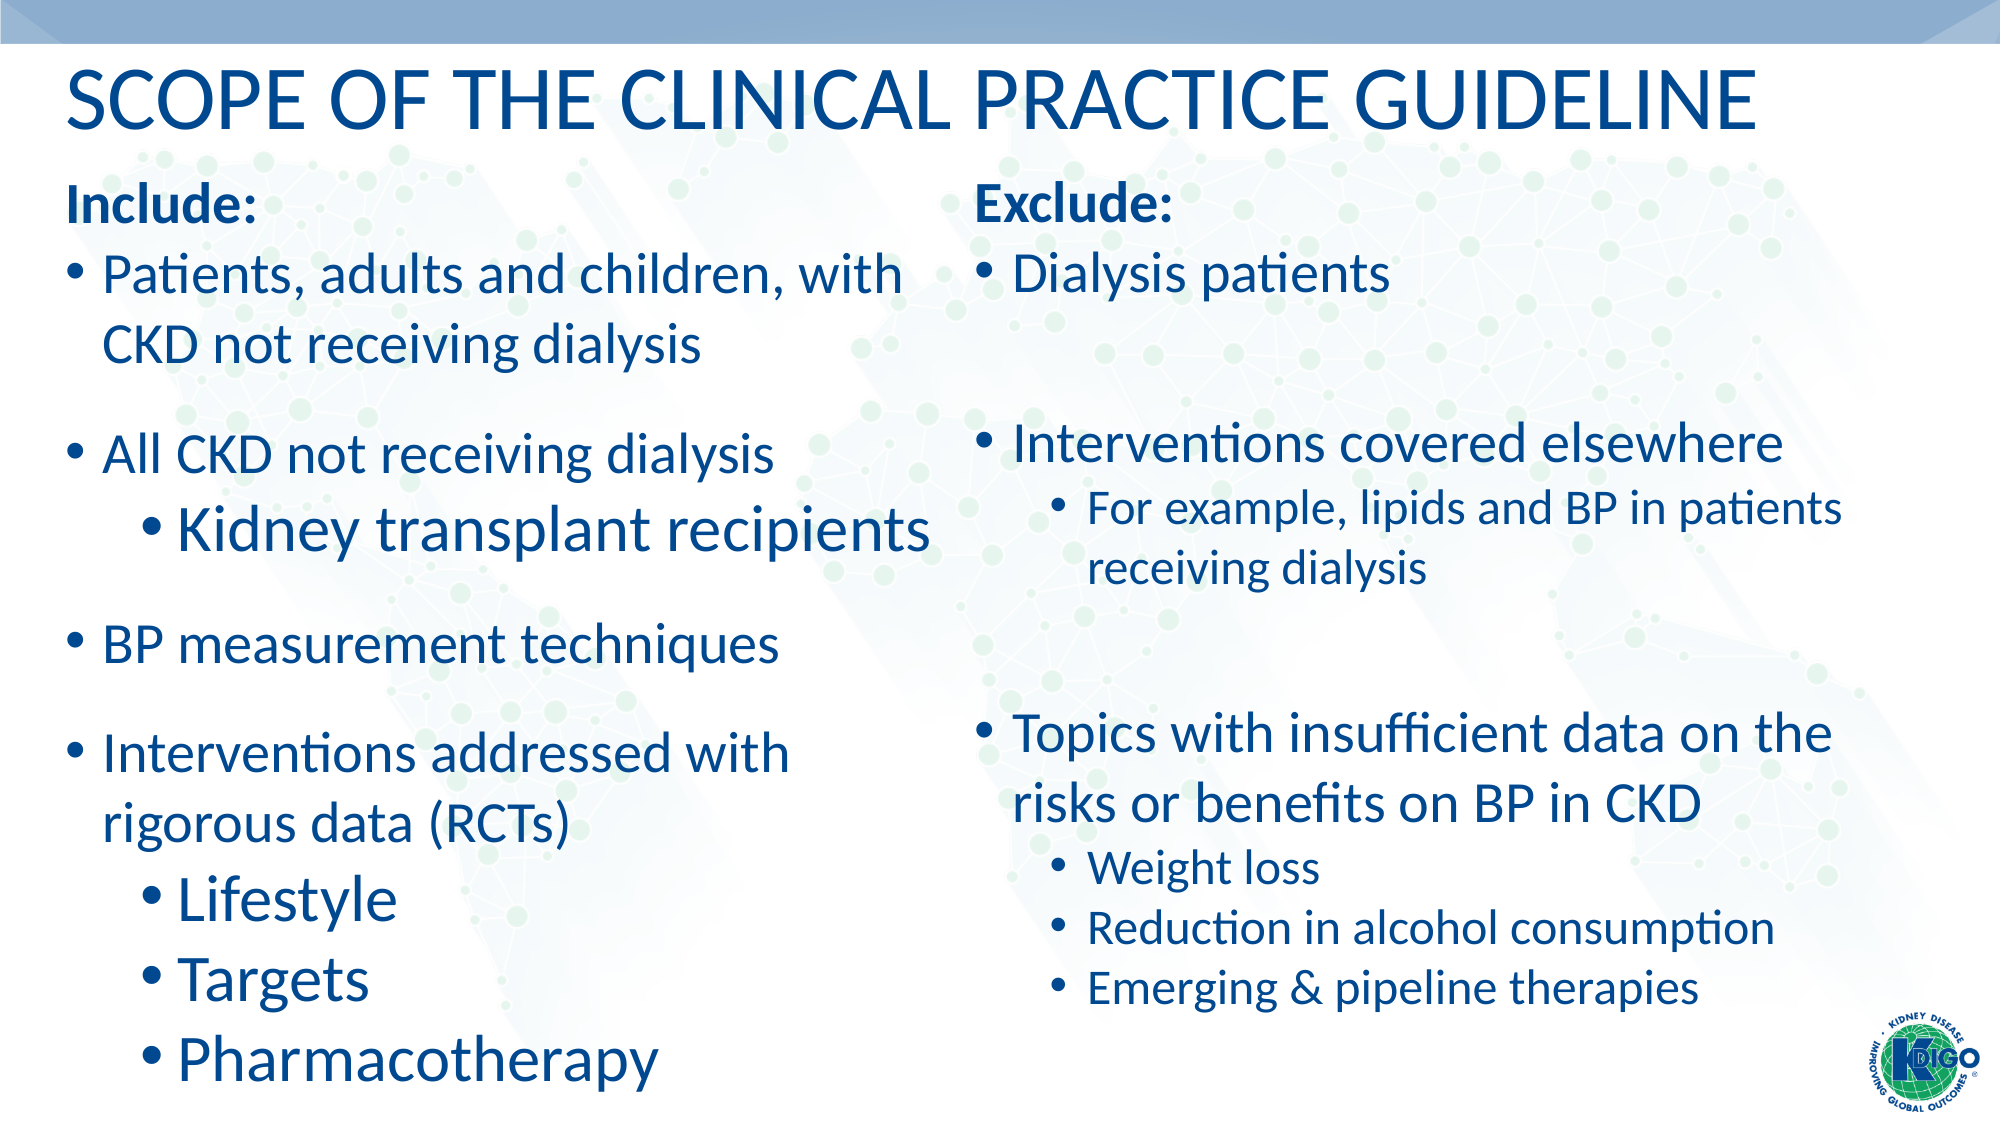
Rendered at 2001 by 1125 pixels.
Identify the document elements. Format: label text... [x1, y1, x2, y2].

picture [0, 0, 2000, 1061]
picture [1869, 1012, 1980, 1112]
text_box Exclude: Dialysis patients Interventions covered elsewhere For example, lipids and BP in patients receiving dialysis Topics with insufficient data on the risks or benefits on BP in CKD Weight loss Reduction in alcohol consumption Emerging & pipeline therapies [959, 157, 1948, 1046]
subtitle Include: Patients, adults and children, with CKD not receiving dialysis All CKD not receiving dialysis Kidney transplant recipients BP measurement techniques Interventions addressed with rigorous data (RCTs) Lifestyle Targets Pharmacotherapy [50, 157, 971, 1047]
title Scope of the Clinical Practice Guideline [50, 42, 1870, 157]
